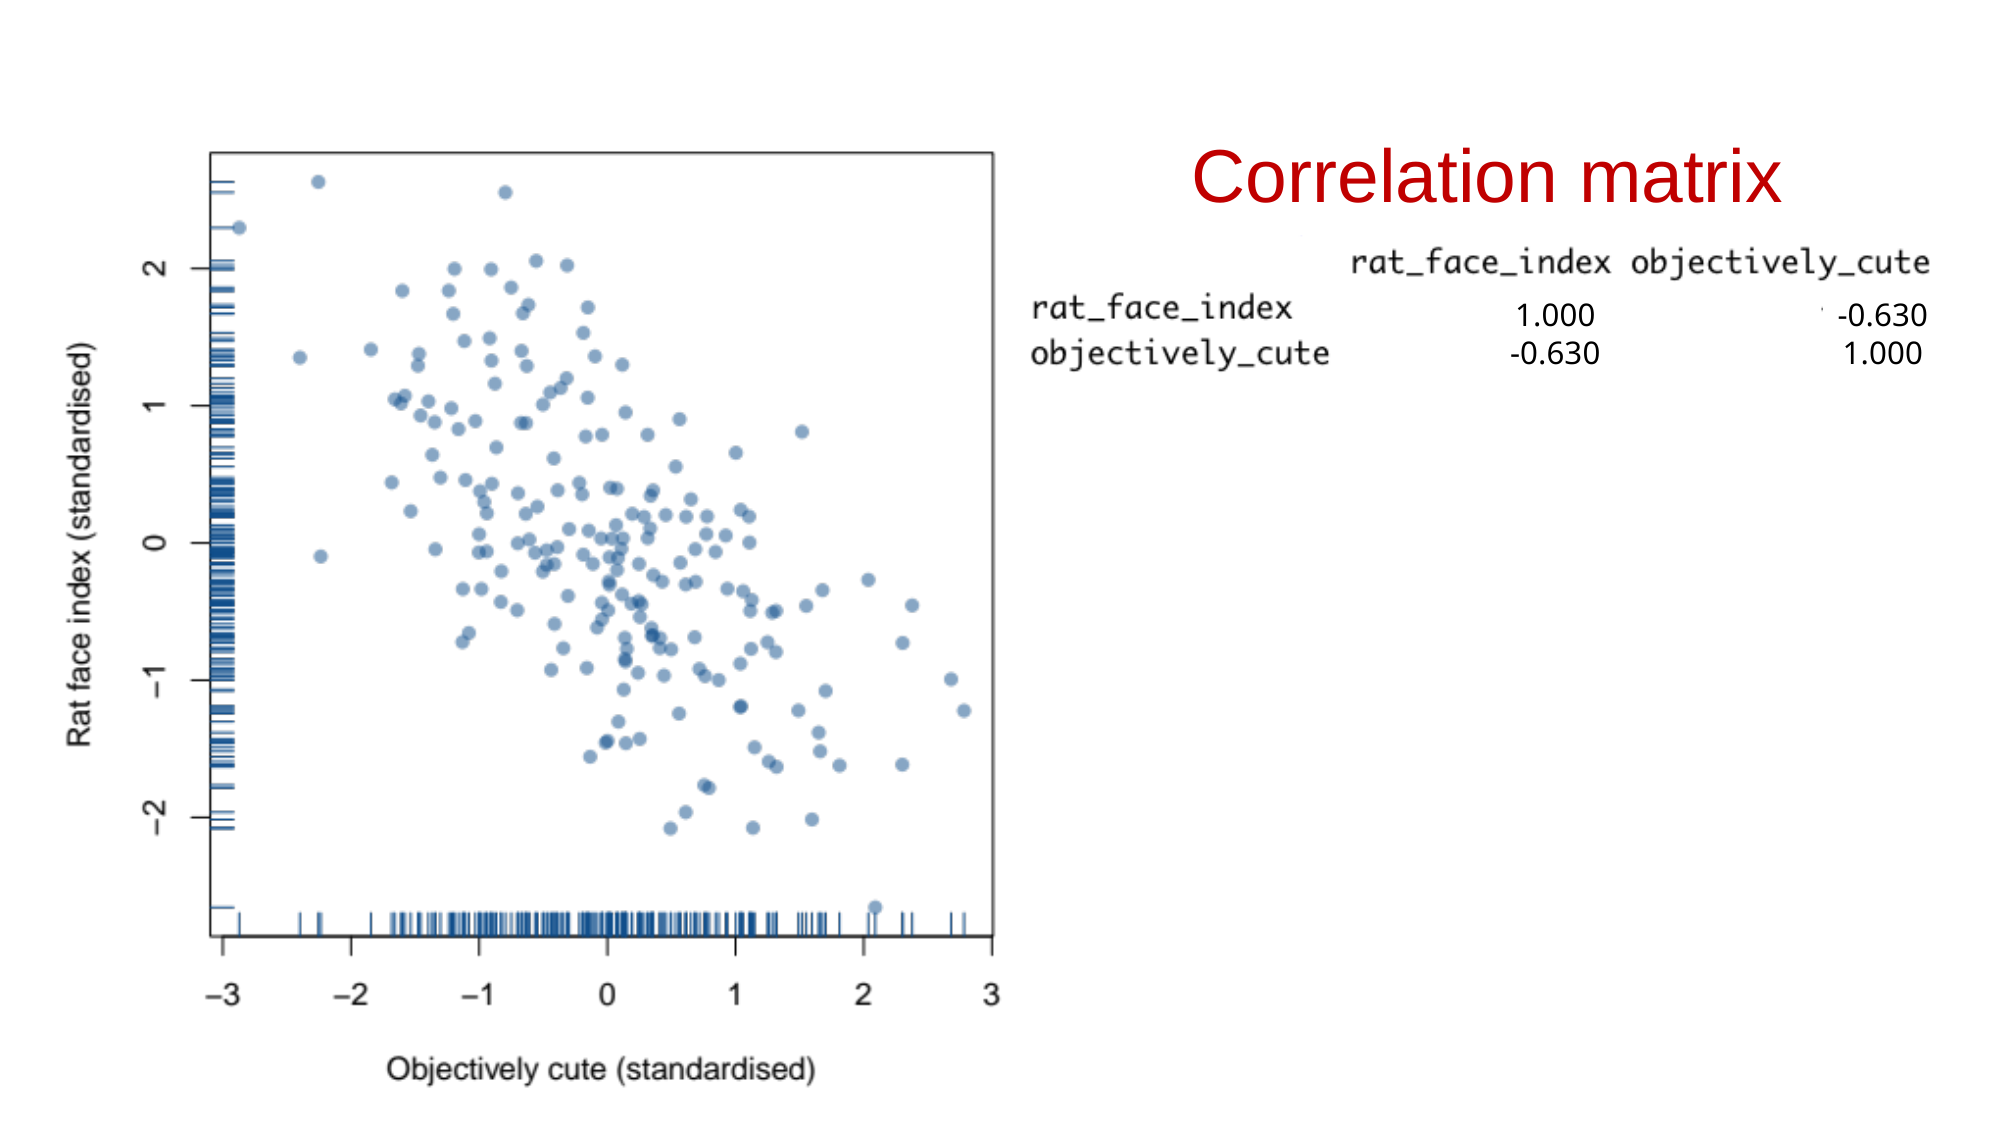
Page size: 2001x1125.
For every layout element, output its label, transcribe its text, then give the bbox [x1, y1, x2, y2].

title Correlation matrix [915, 84, 2000, 272]
picture [0, 133, 1952, 1125]
